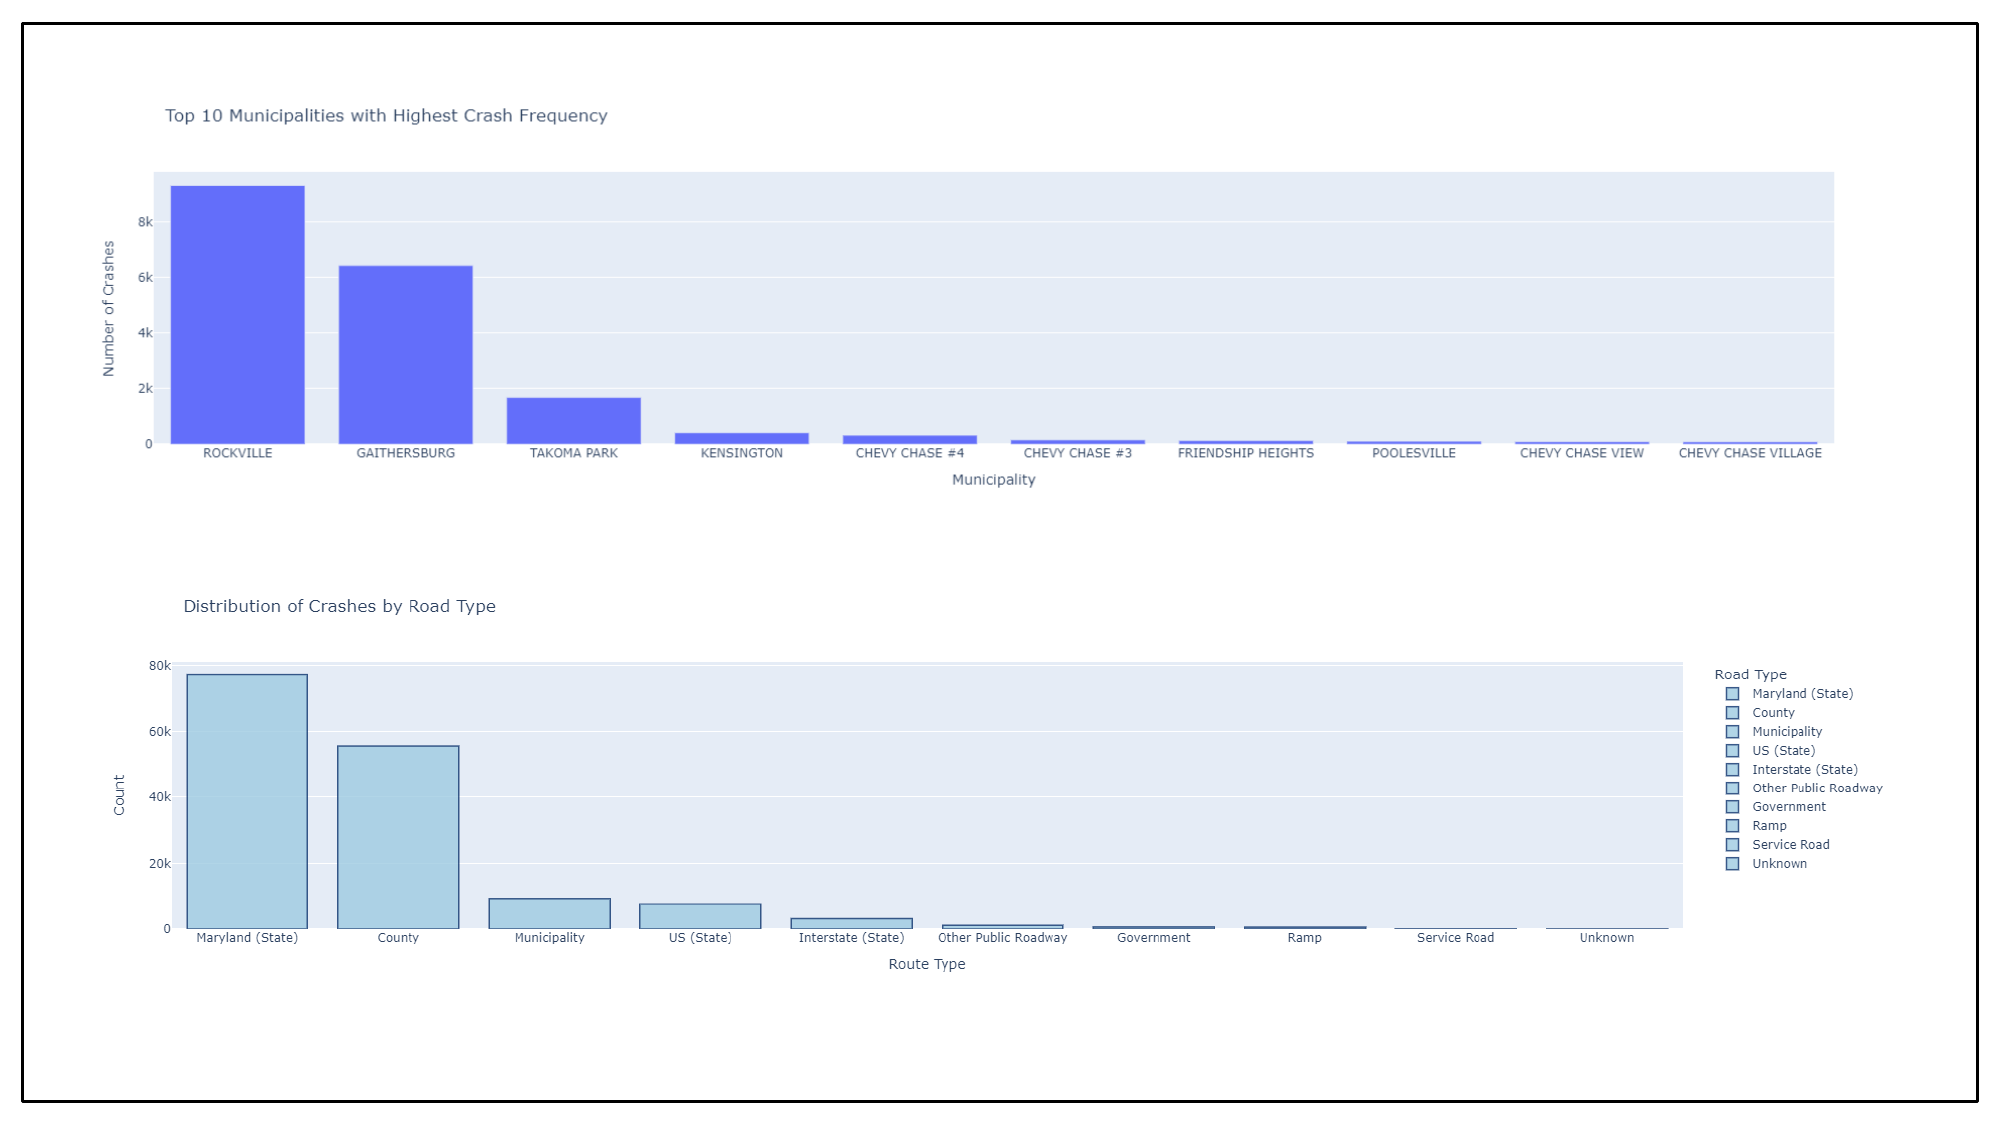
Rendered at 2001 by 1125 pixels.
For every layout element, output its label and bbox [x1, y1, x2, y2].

picture [103, 574, 1897, 1000]
picture [93, 83, 1875, 513]
